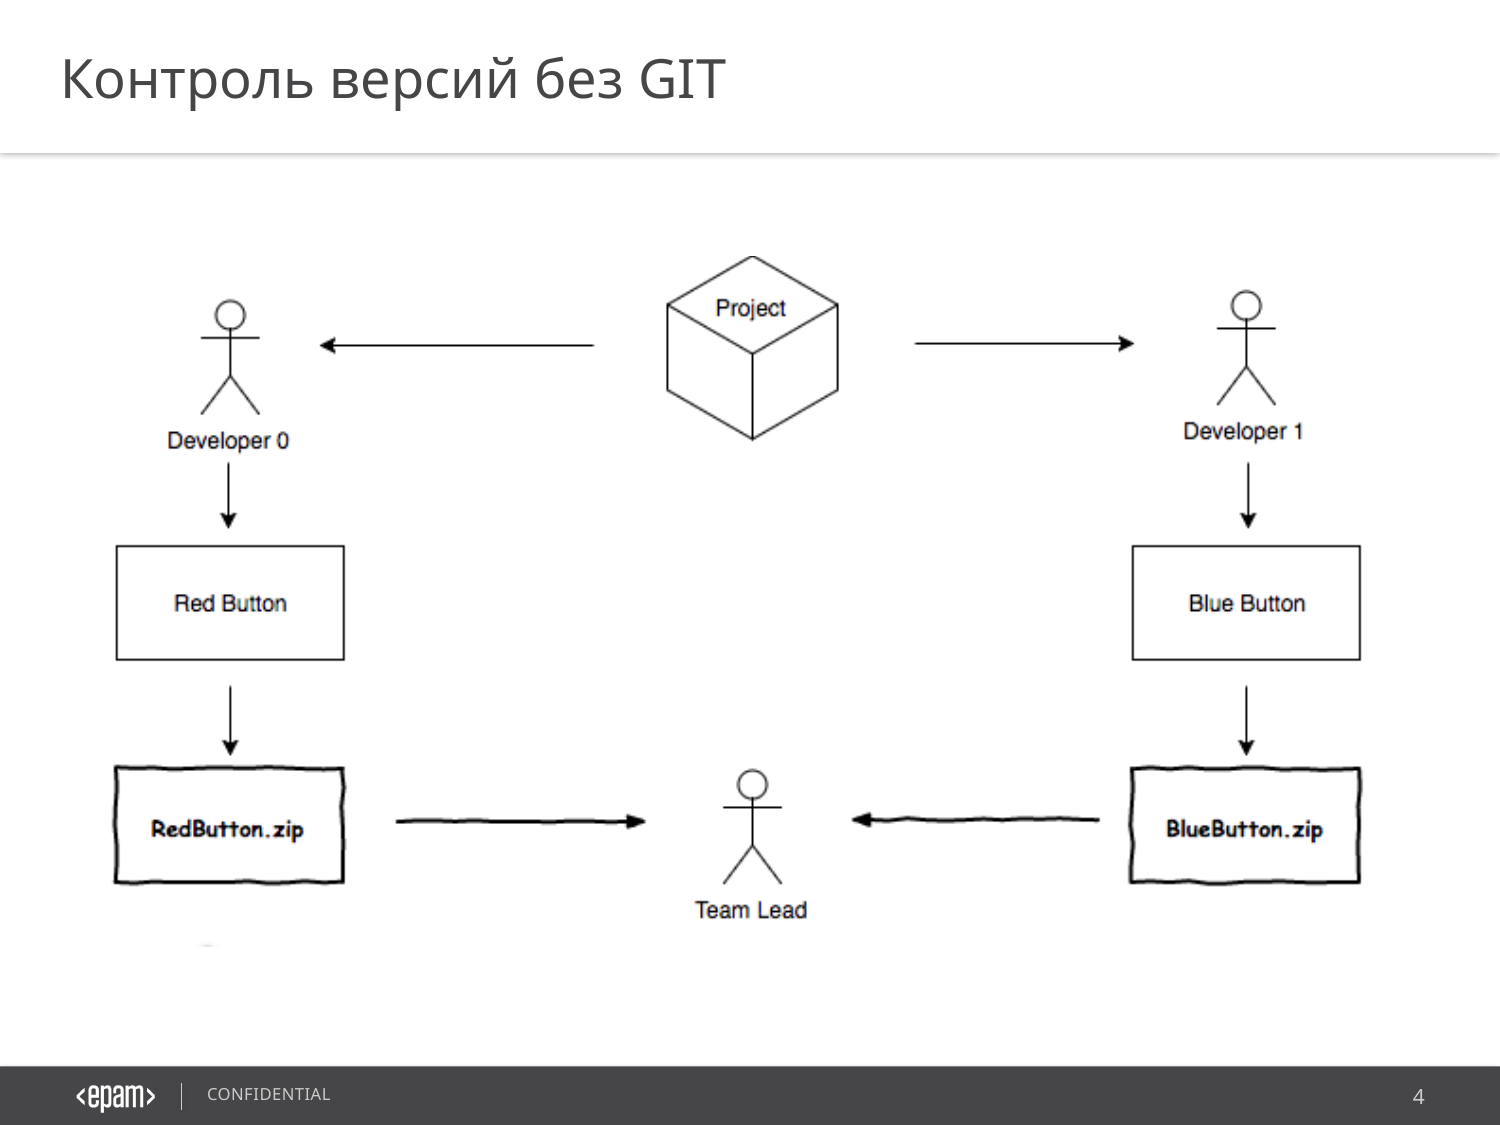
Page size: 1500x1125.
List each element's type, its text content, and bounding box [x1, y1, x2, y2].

picture [85, 256, 1455, 948]
picture [76, 1085, 155, 1113]
list Контроль версий без GIT [0, 0, 1500, 153]
